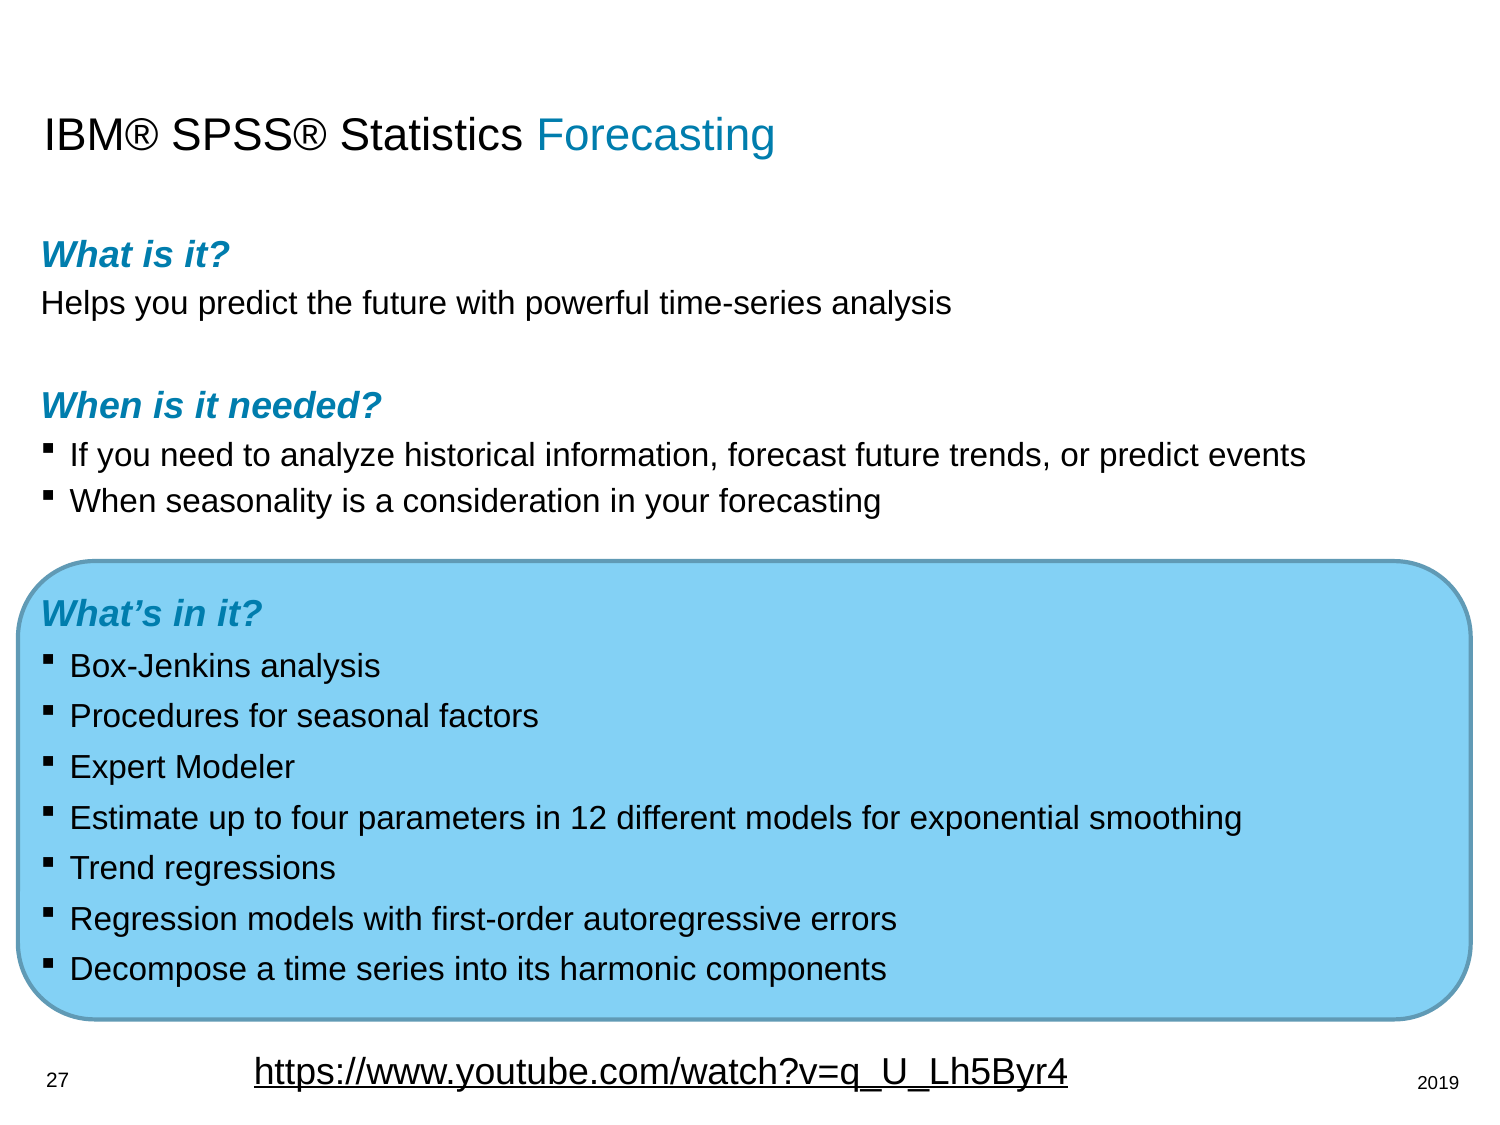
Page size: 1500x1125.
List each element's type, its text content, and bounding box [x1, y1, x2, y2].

text_box [15, 580, 1471, 1022]
title IBM® SPSS® Statistics Forecasting [43, 97, 1446, 263]
text_box https://www.youtube.com/watch?v=q_U_Lh5Byr4 [238, 1039, 1500, 1099]
list What is it? Helps you predict the future with powerful time-series analysis When is it needed? If you need to analyze historical information, forecast future trends, or predict events When seasonality is a consideration in your forecasting What’s in it? Box-Jenkins analysis Procedures for seasonal factors Expert Modeler Estimate up to four parameters in 12 different models for exponential smoothing Trend regressions Regression models with first-order autoregressive errors Decompose a time series into its harmonic components [40, 222, 1479, 961]
